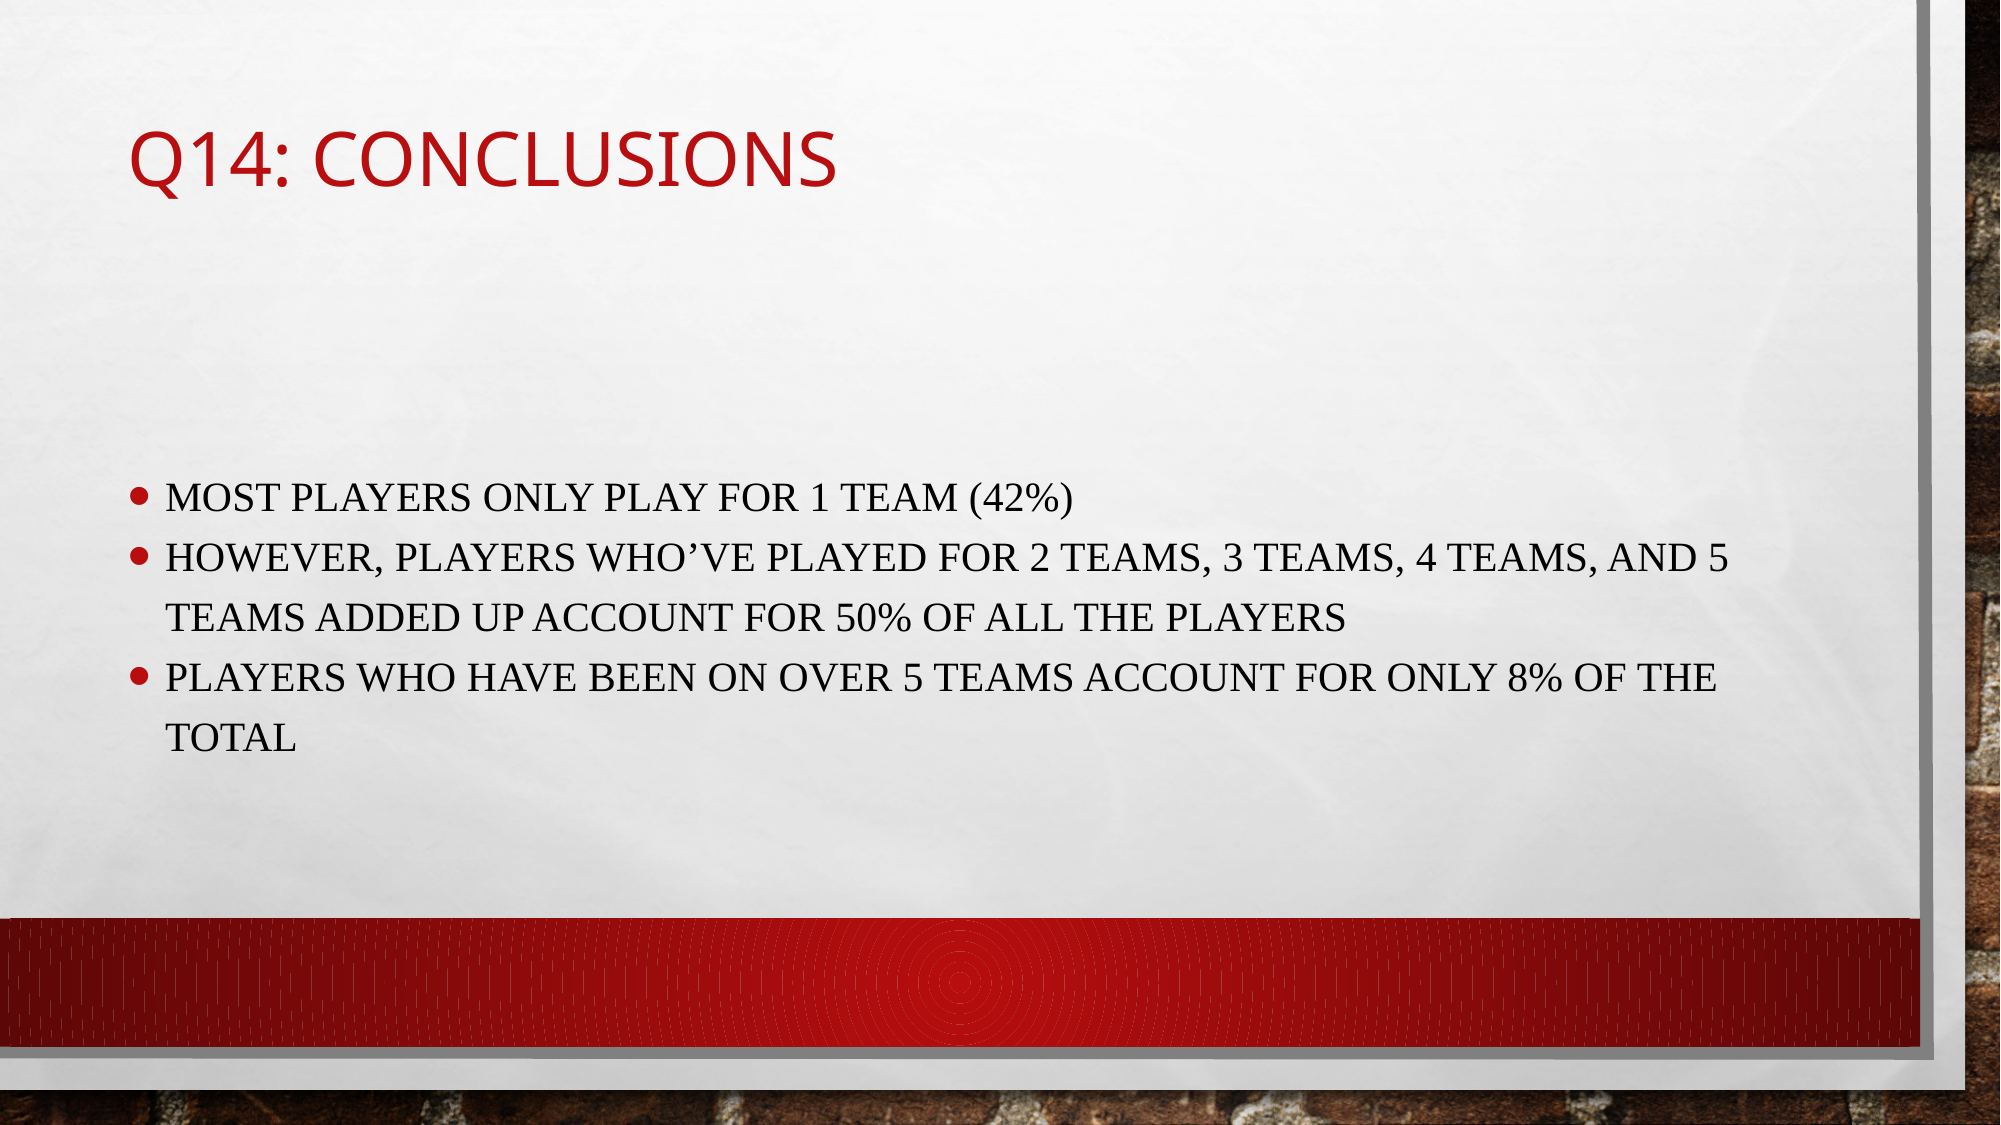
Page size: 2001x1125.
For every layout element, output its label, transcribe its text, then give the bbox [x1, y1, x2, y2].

title Q14: conclusions [112, 112, 1818, 302]
list Most players only play for 1 team (42%) However, players who’ve played for 2 teams, 3 teams, 4 teams, and 5 teams added up account for 50% of all the players Players who have been on over 5 teams account for only 8% of the total [112, 338, 1818, 882]
picture [0, 0, 2000, 1125]
